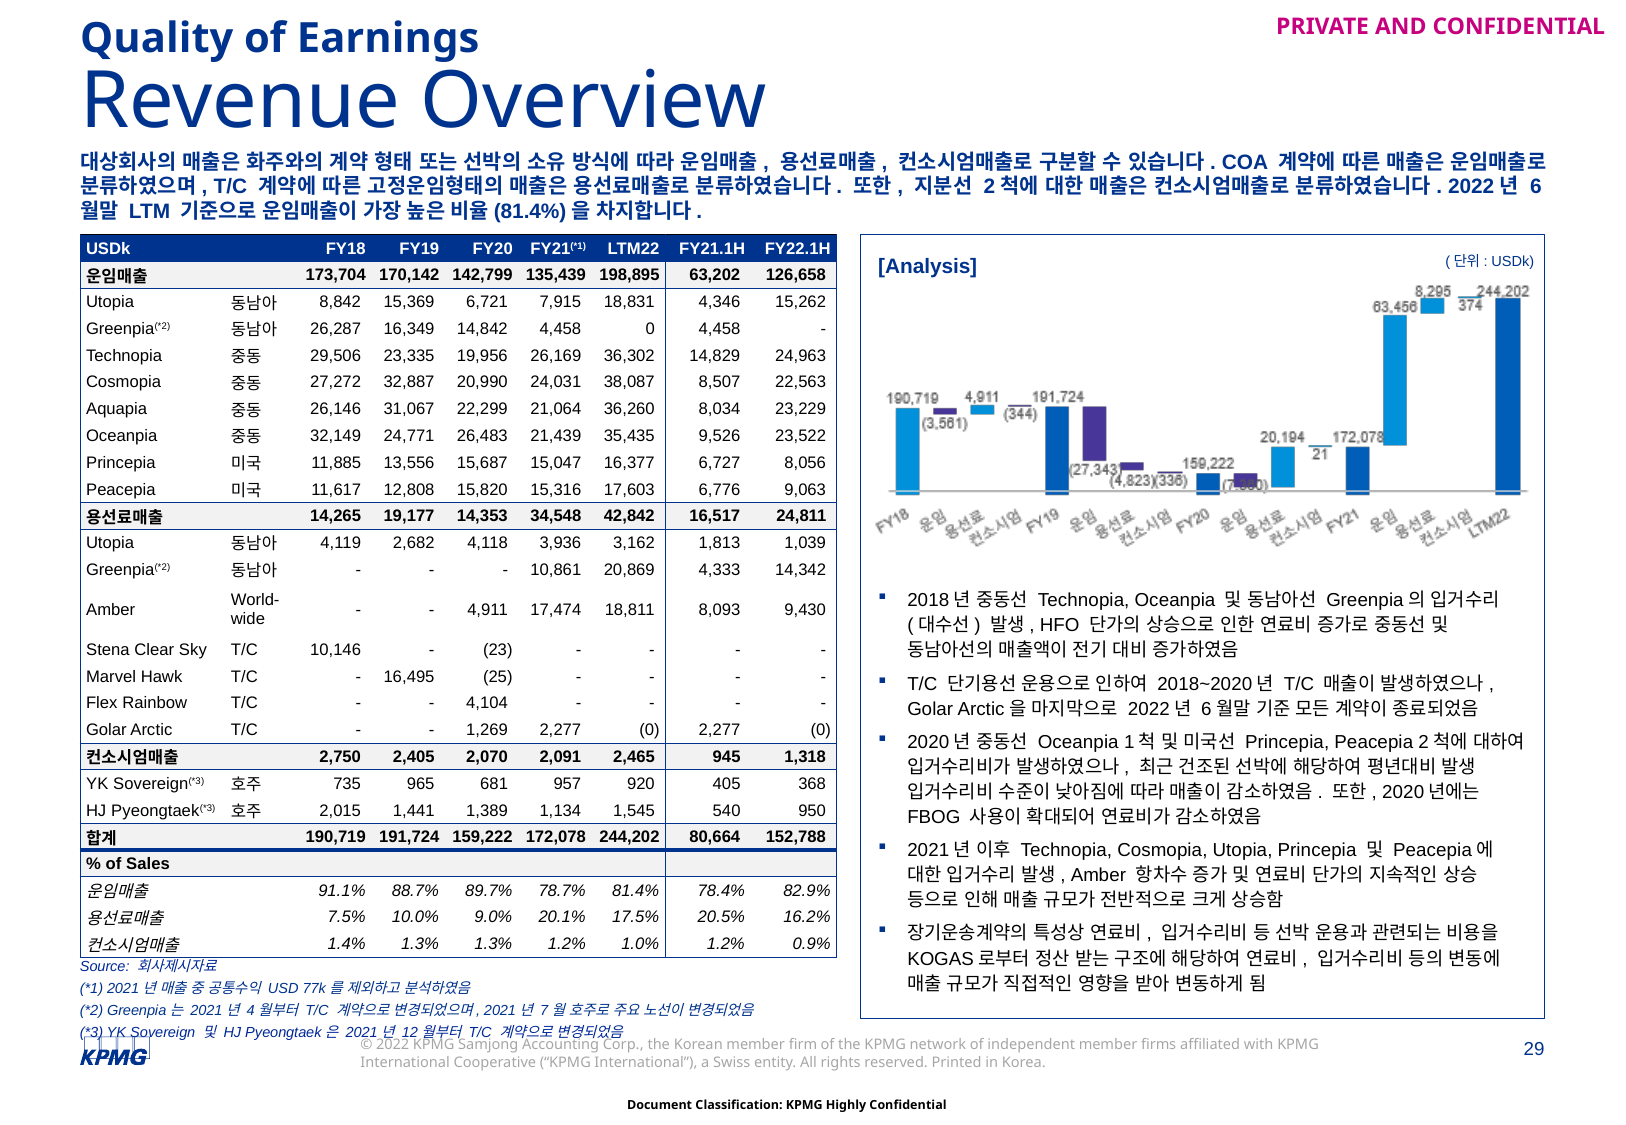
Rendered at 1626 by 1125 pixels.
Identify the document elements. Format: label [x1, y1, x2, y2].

text_box [860, 234, 1545, 1019]
table_cell [666, 262, 836, 288]
table_cell [666, 289, 836, 502]
table_header [81, 235, 665, 262]
picture [862, 272, 1544, 565]
table_cell [81, 744, 665, 769]
list [80, 33, 1490, 62]
table_cell [666, 877, 836, 957]
table_cell [81, 289, 665, 502]
table_cell [81, 770, 665, 823]
table_cell [81, 852, 665, 876]
table_cell [666, 530, 836, 743]
table_cell [81, 877, 665, 957]
title [80, 74, 1544, 148]
table_cell [666, 852, 836, 876]
text_box [80, 148, 1547, 224]
table_cell [666, 770, 836, 823]
table_cell [81, 824, 665, 848]
table_header [666, 235, 836, 262]
table_cell [81, 503, 665, 529]
table_cell [81, 262, 665, 288]
table_cell [666, 824, 836, 848]
table_cell [666, 744, 836, 769]
text_box [79, 957, 793, 1041]
table_cell [81, 530, 665, 743]
table_cell [666, 503, 836, 529]
